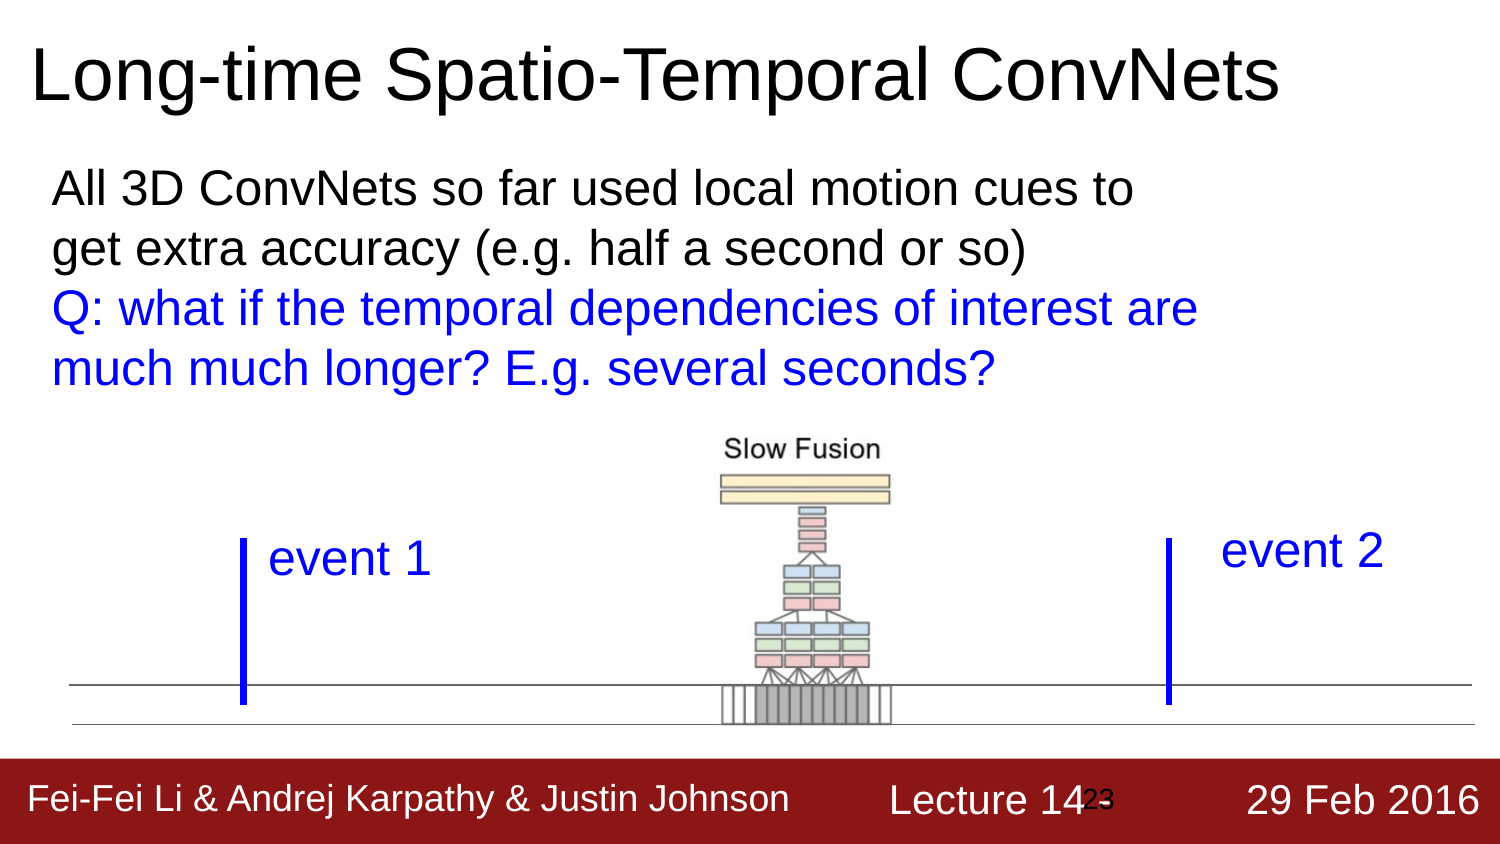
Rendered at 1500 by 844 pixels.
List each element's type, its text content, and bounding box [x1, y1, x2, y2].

picture [711, 427, 903, 684]
slide_number ‹#› [1067, 765, 1206, 830]
picture [711, 725, 903, 733]
text_box All 3D ConvNets so far used local motion cues to get extra accuracy (e.g. half a second or so) Q: what if the temporal dependencies of interest are much much longer? E.g. several seconds? [36, 140, 1232, 316]
text_box event 2 [1205, 502, 1495, 556]
text_box event 1 [253, 510, 542, 565]
title Long-time Spatio-Temporal ConvNets [15, 0, 1366, 141]
picture [711, 686, 903, 724]
